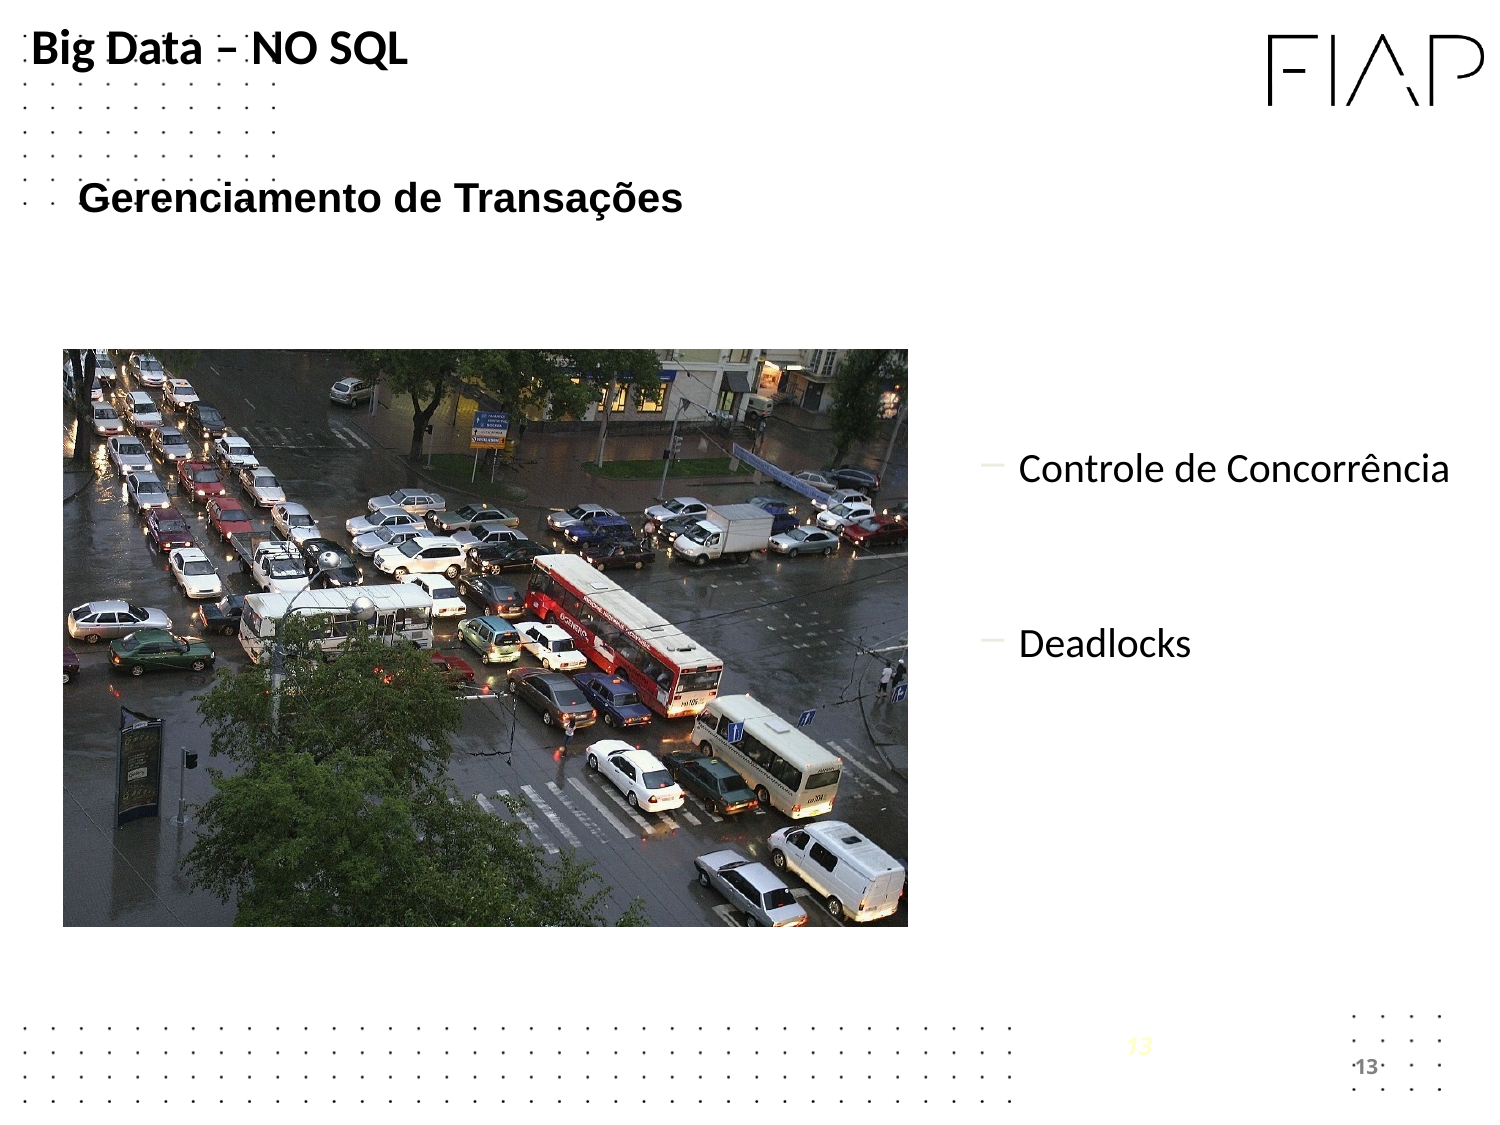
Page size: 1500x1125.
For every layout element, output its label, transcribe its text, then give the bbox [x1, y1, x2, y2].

text_box Controle de Concorrência Deadlocks [891, 408, 1500, 1125]
picture [1268, 34, 1484, 106]
title Gerenciamento de Transações [63, 163, 1489, 366]
text_box Big Data – NO SQL [16, 10, 1367, 86]
picture [62, 349, 909, 928]
picture [23, 86, 275, 205]
picture [23, 1025, 891, 1103]
